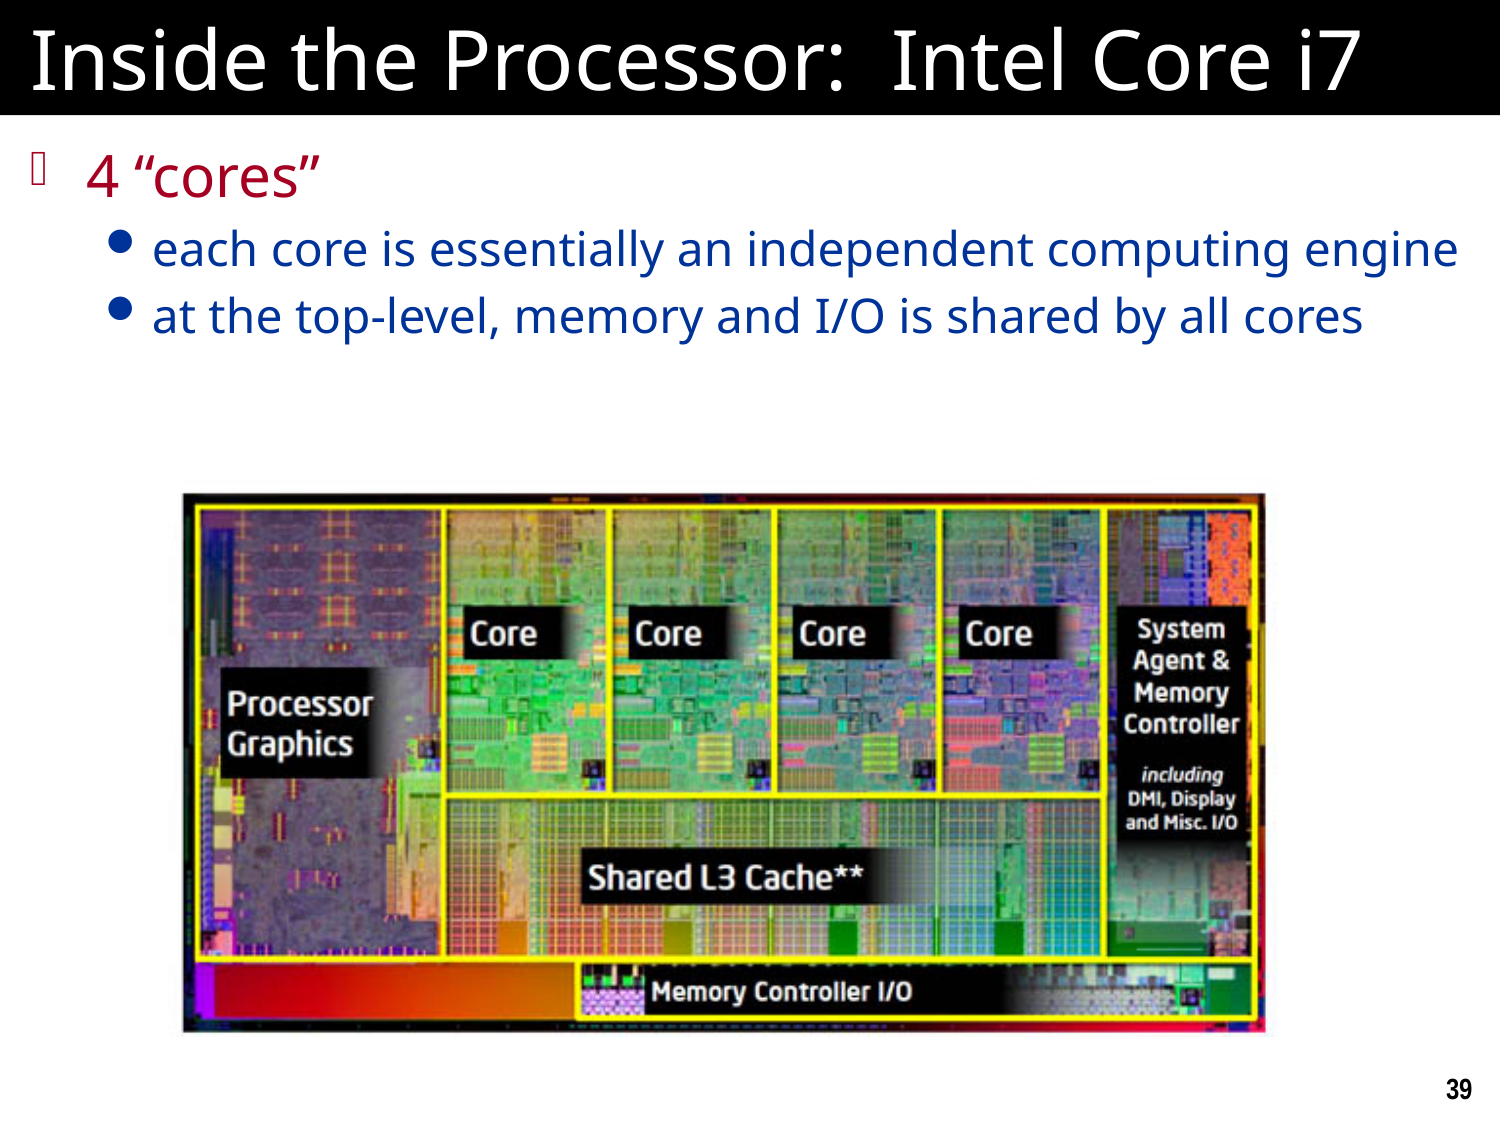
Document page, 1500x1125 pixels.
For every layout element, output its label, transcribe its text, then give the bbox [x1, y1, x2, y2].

slide_number 39 [1424, 1062, 1488, 1113]
picture [137, 465, 1309, 1113]
list 4 “cores” each core is essentially an independent computing engine at the top-level, memory and I/O is shared by all cores [0, 115, 1500, 1125]
title Inside the Processor: Intel Core i7 [0, 0, 1500, 115]
